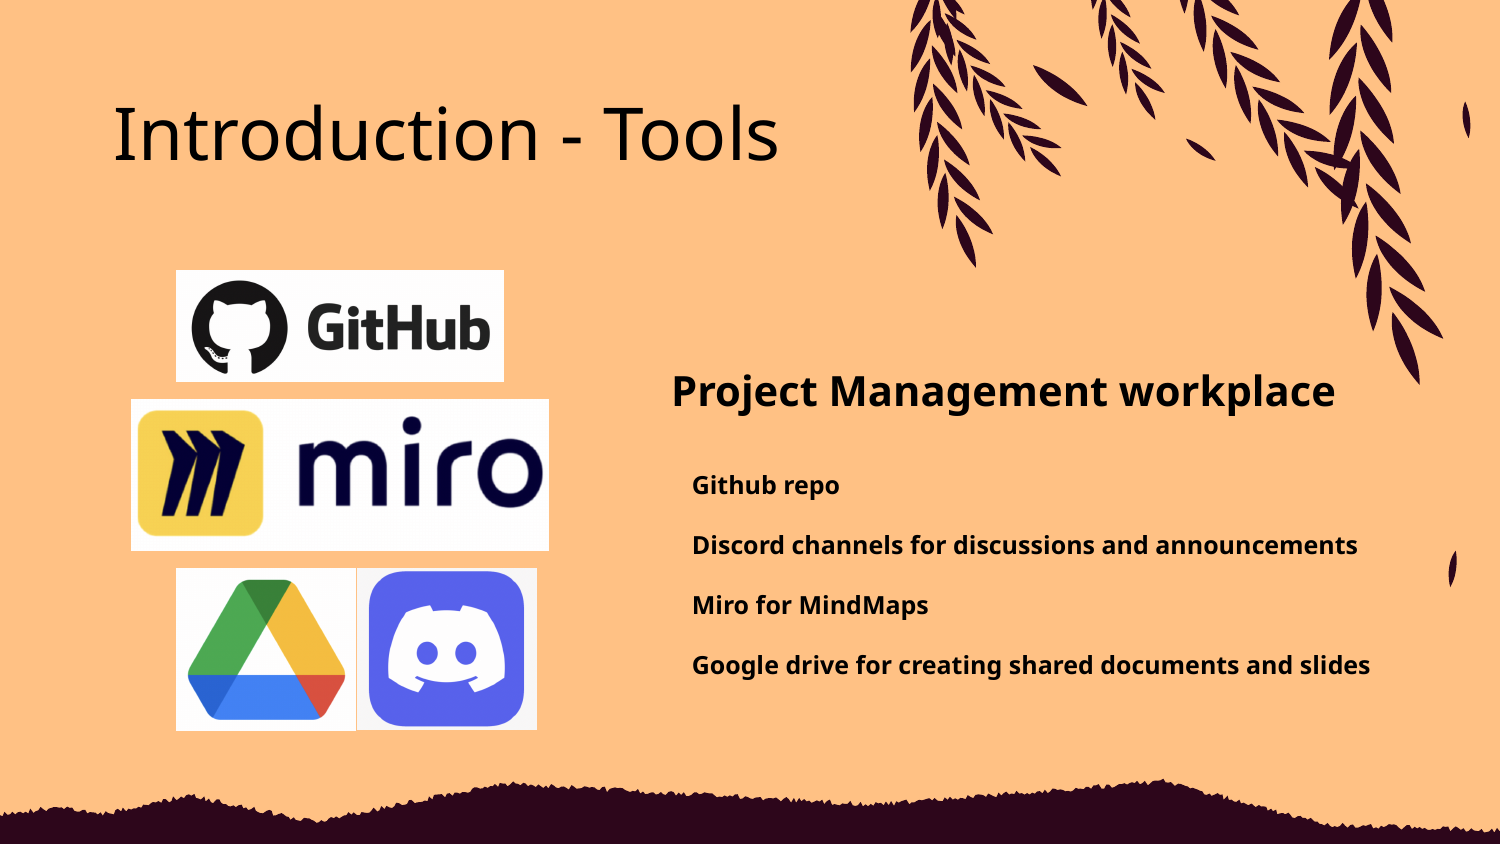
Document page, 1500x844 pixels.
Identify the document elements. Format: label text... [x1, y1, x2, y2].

picture [131, 399, 549, 551]
picture [175, 270, 505, 382]
text_box [1186, 138, 1216, 161]
text_box [1462, 101, 1471, 139]
picture [357, 568, 538, 731]
title Introduction - Tools [98, 72, 980, 167]
text_box Project Management workplace Github repo Discord channels for discussions and announcements Miro for MindMaps Google drive for creating shared documents and slides [656, 324, 1500, 844]
picture [175, 568, 356, 731]
text_box [1033, 65, 1088, 107]
